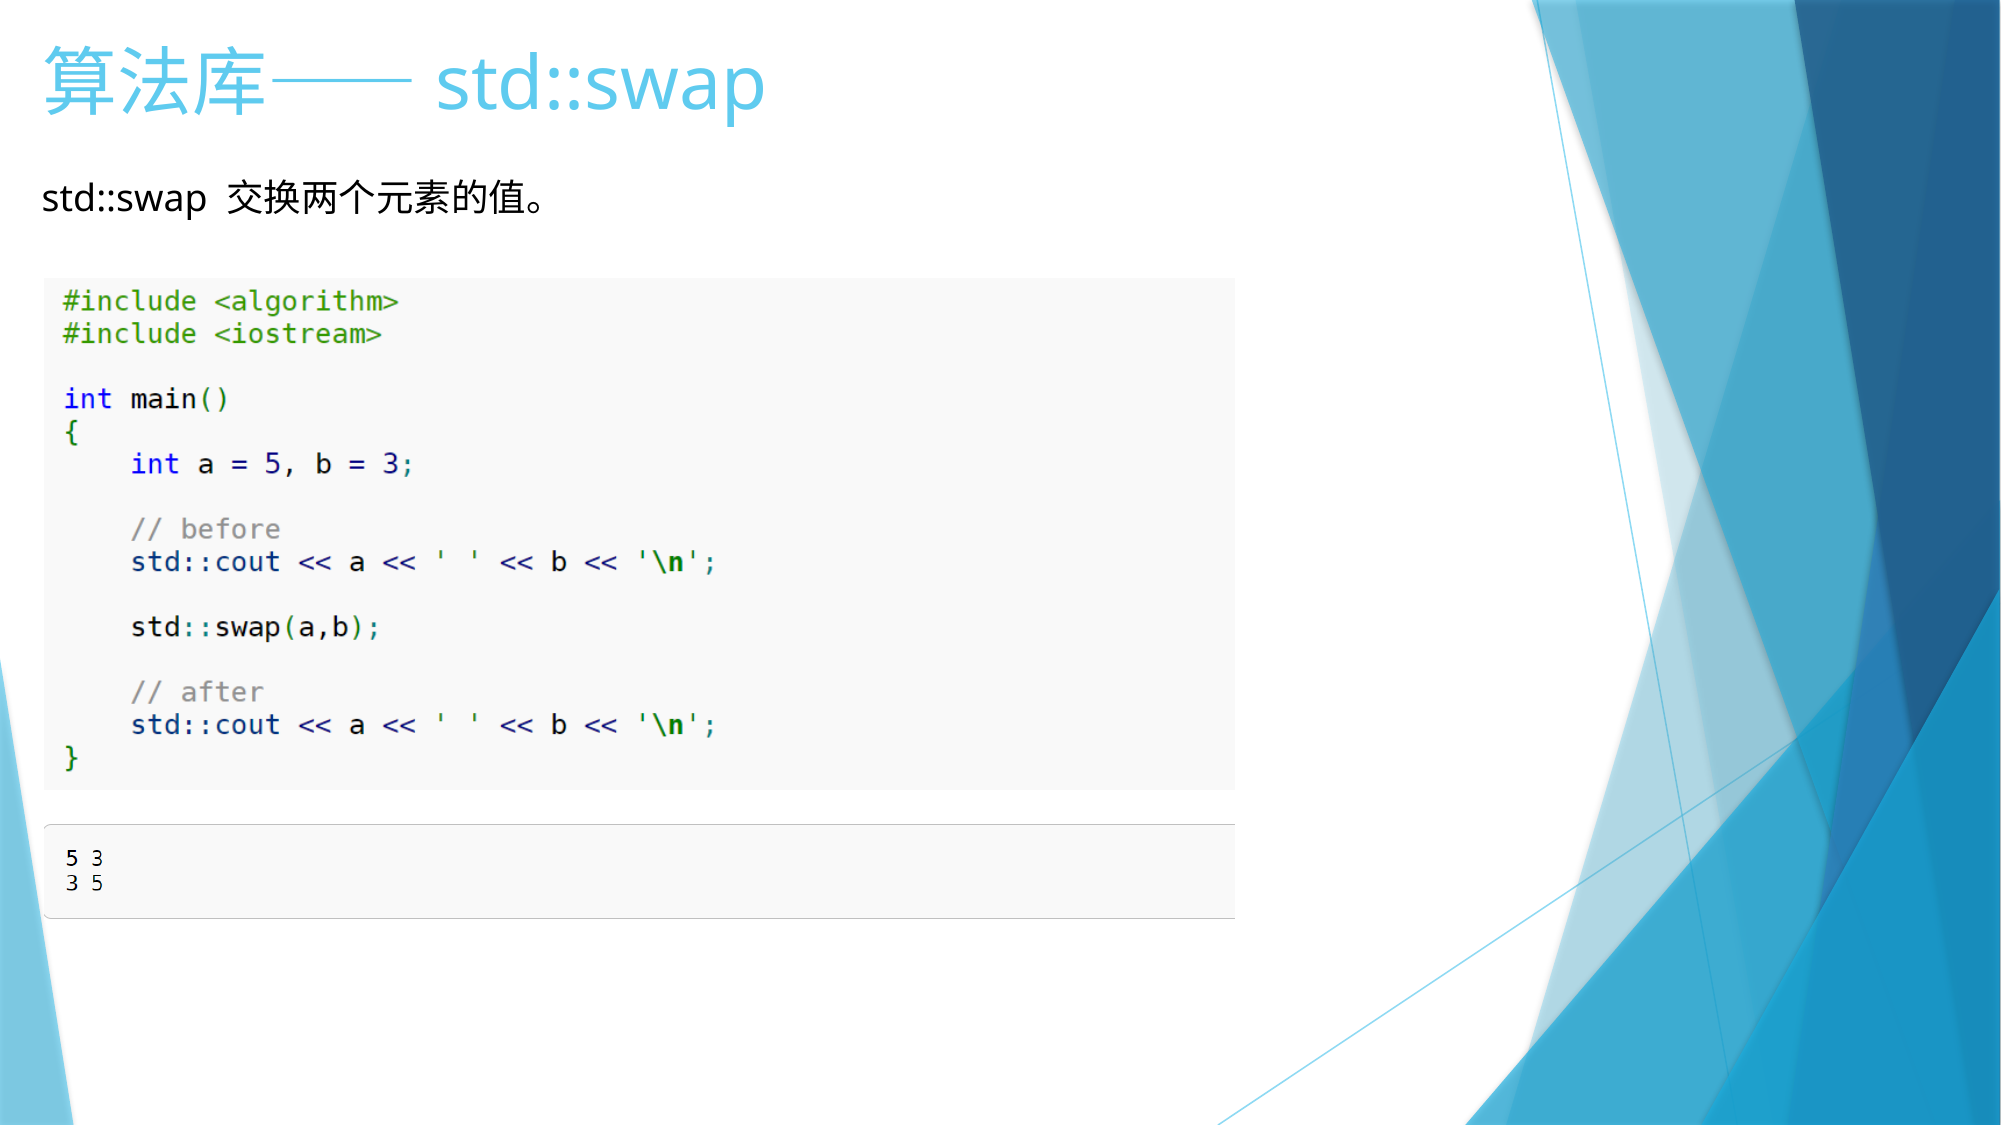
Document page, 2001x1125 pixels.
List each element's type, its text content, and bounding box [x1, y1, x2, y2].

picture [43, 823, 1235, 921]
picture [43, 277, 1235, 790]
title 算法库——std::swap [26, 26, 1836, 244]
text_box std::swap 交换两个元素的值。 [26, 166, 1540, 227]
